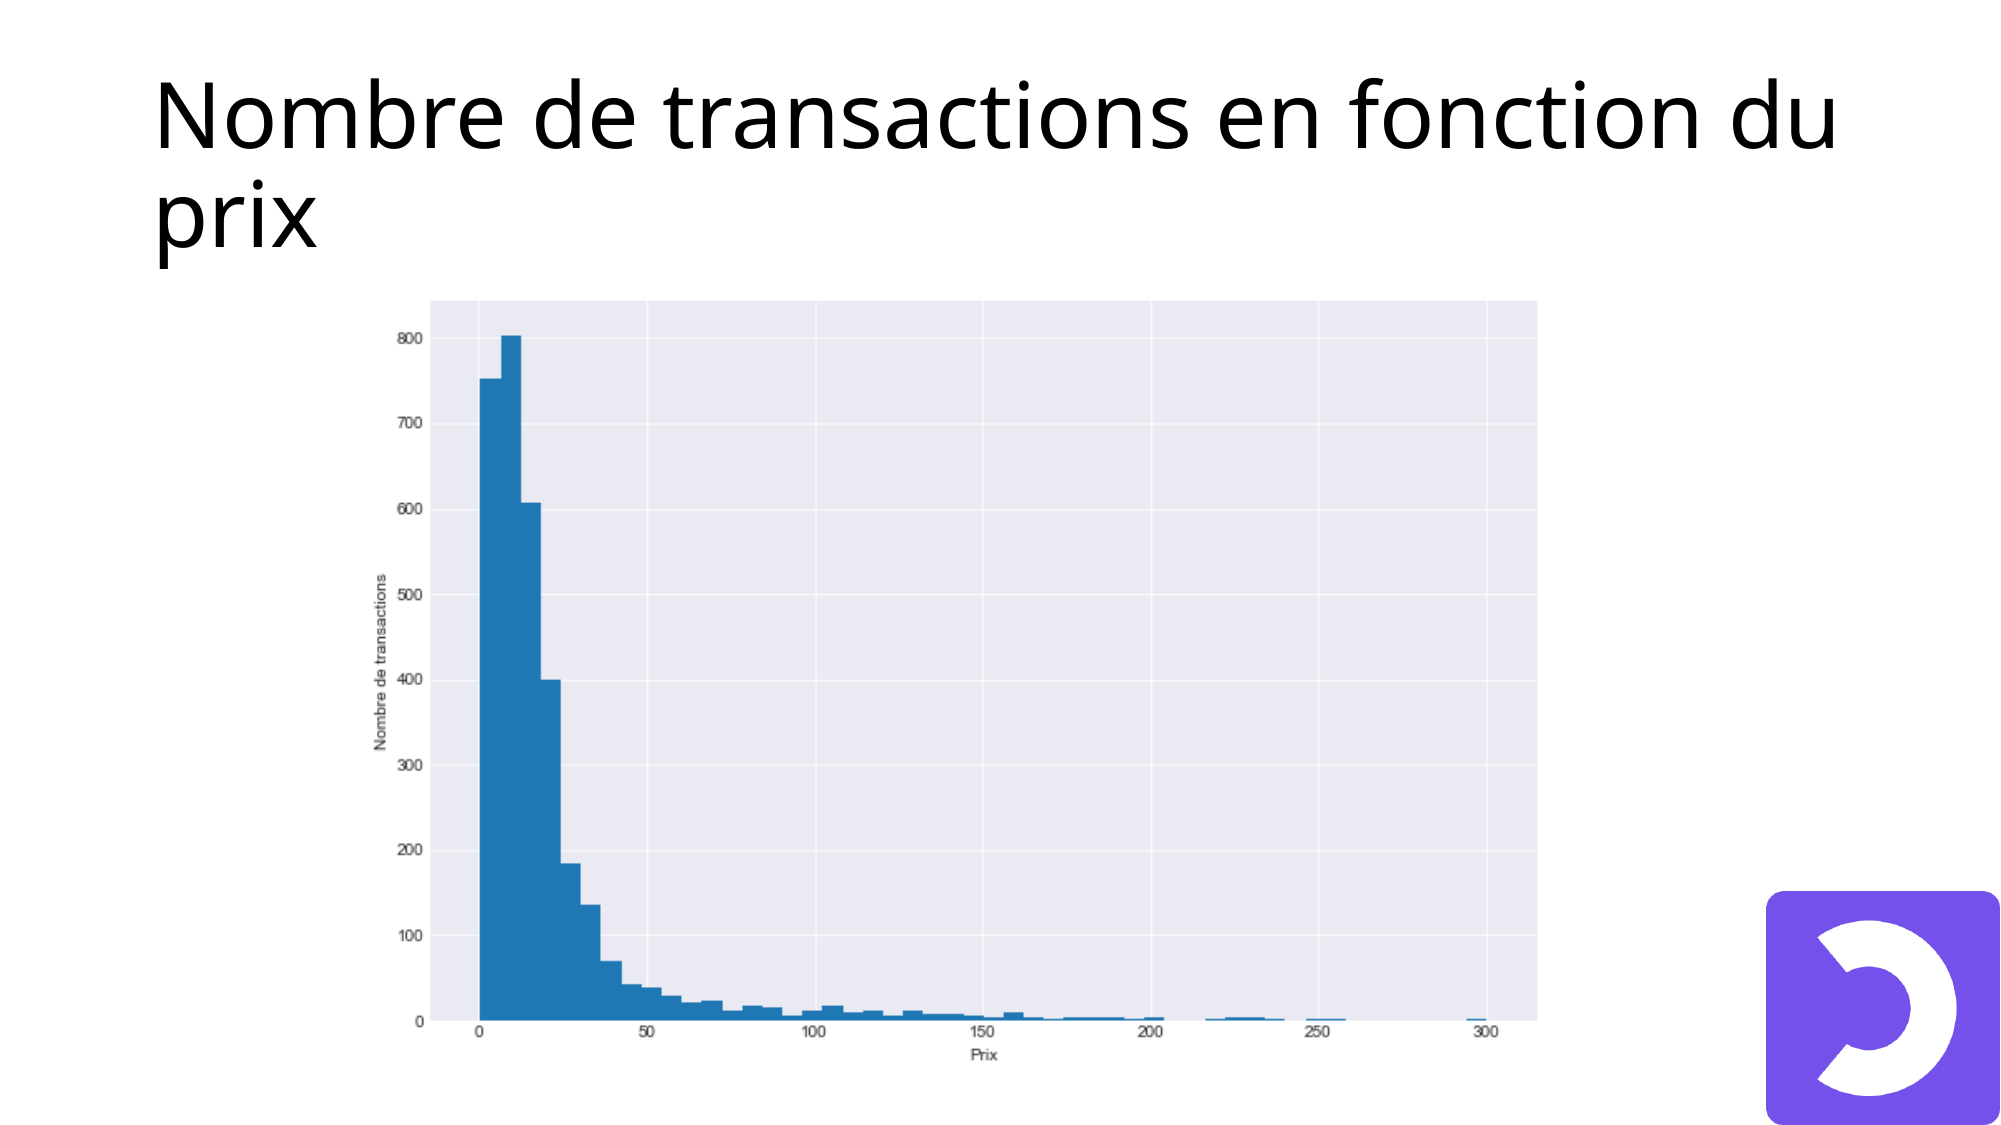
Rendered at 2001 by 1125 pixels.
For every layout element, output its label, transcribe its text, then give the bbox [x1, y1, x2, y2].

title Nombre de transactions en fonction du prix [137, 59, 1863, 278]
picture [359, 295, 1542, 1074]
picture [1766, 891, 2000, 1125]
